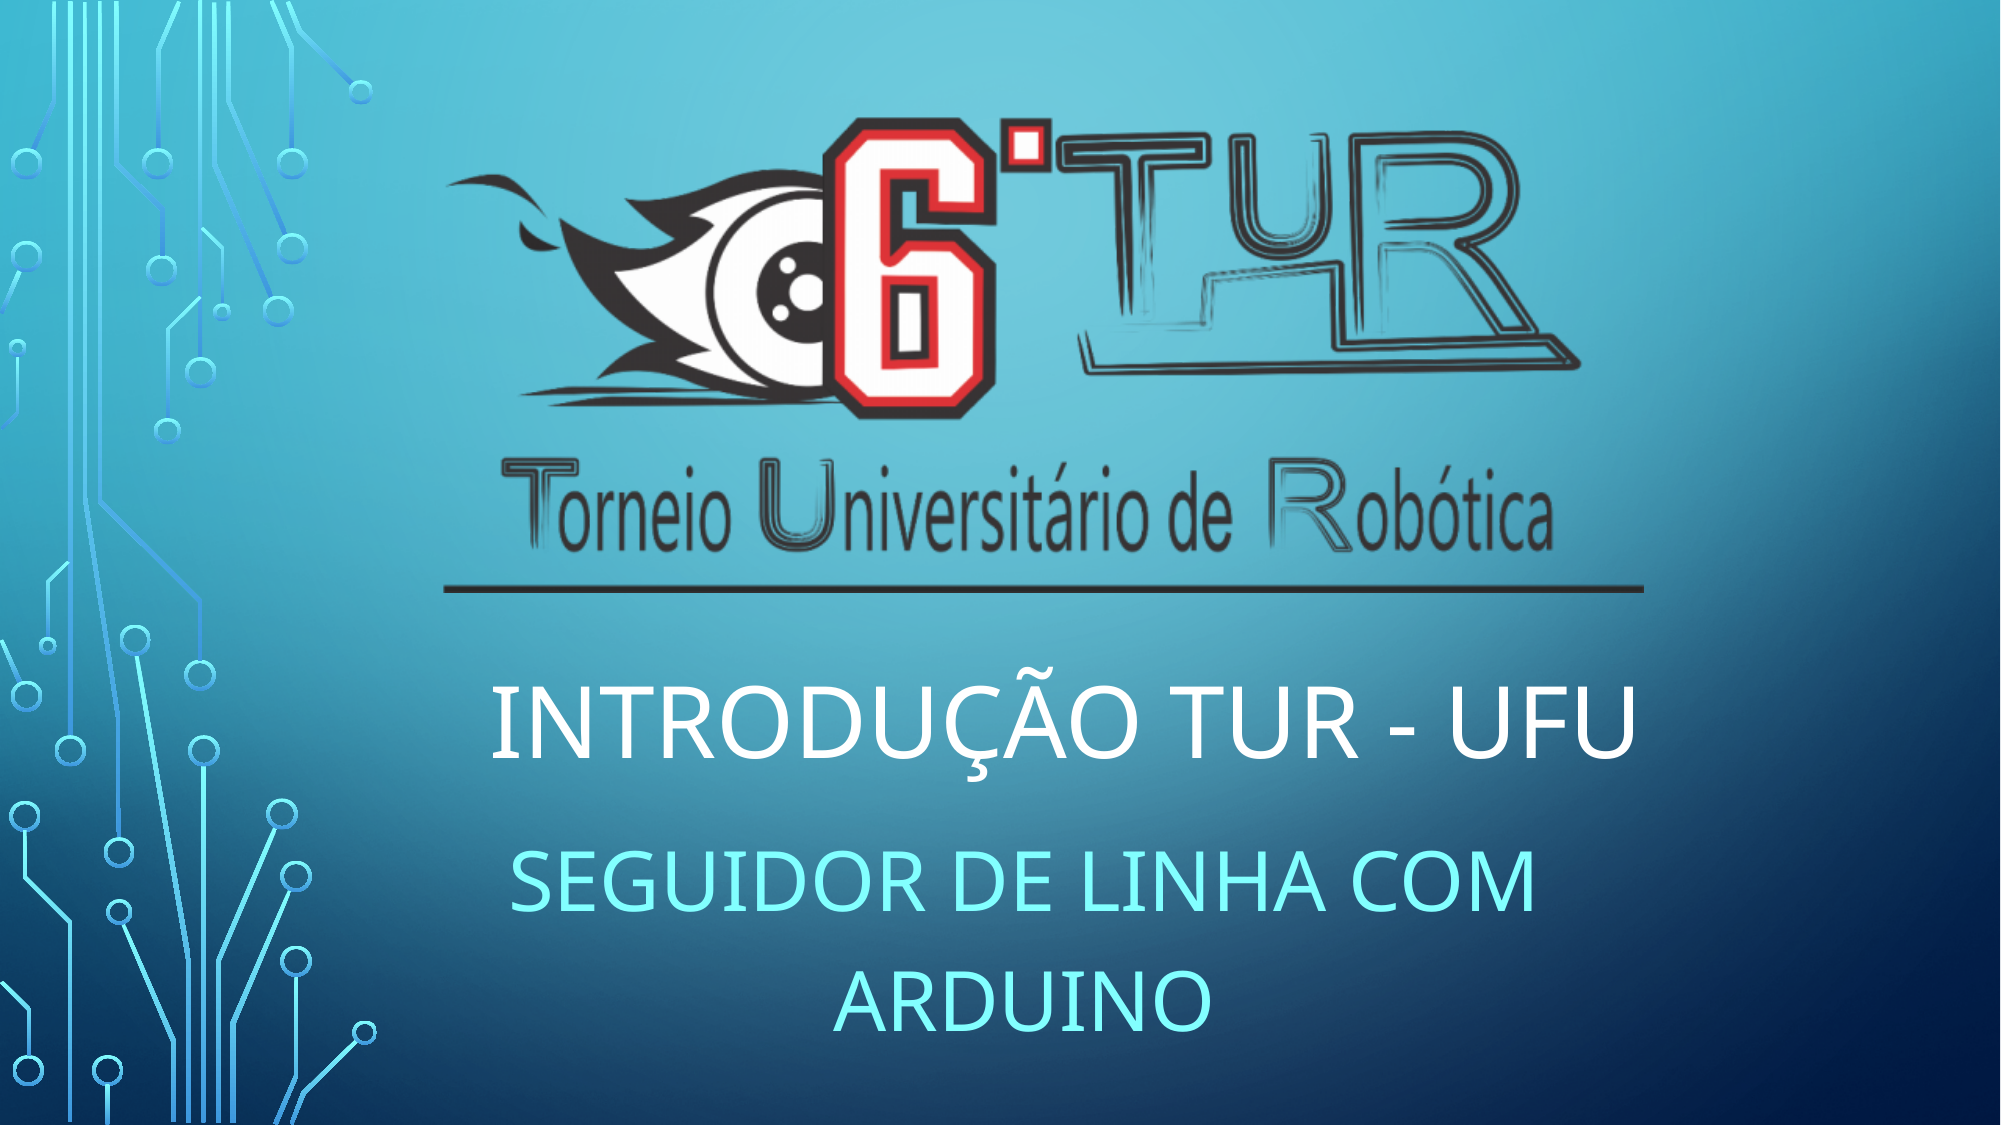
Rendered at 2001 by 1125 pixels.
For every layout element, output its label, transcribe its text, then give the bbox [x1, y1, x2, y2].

title Introdução TUR - UFU [474, 396, 1917, 788]
subtitle SEGUIDOR DE LINHA COM ARDUINO [303, 800, 1746, 1073]
picture [442, 116, 1644, 593]
